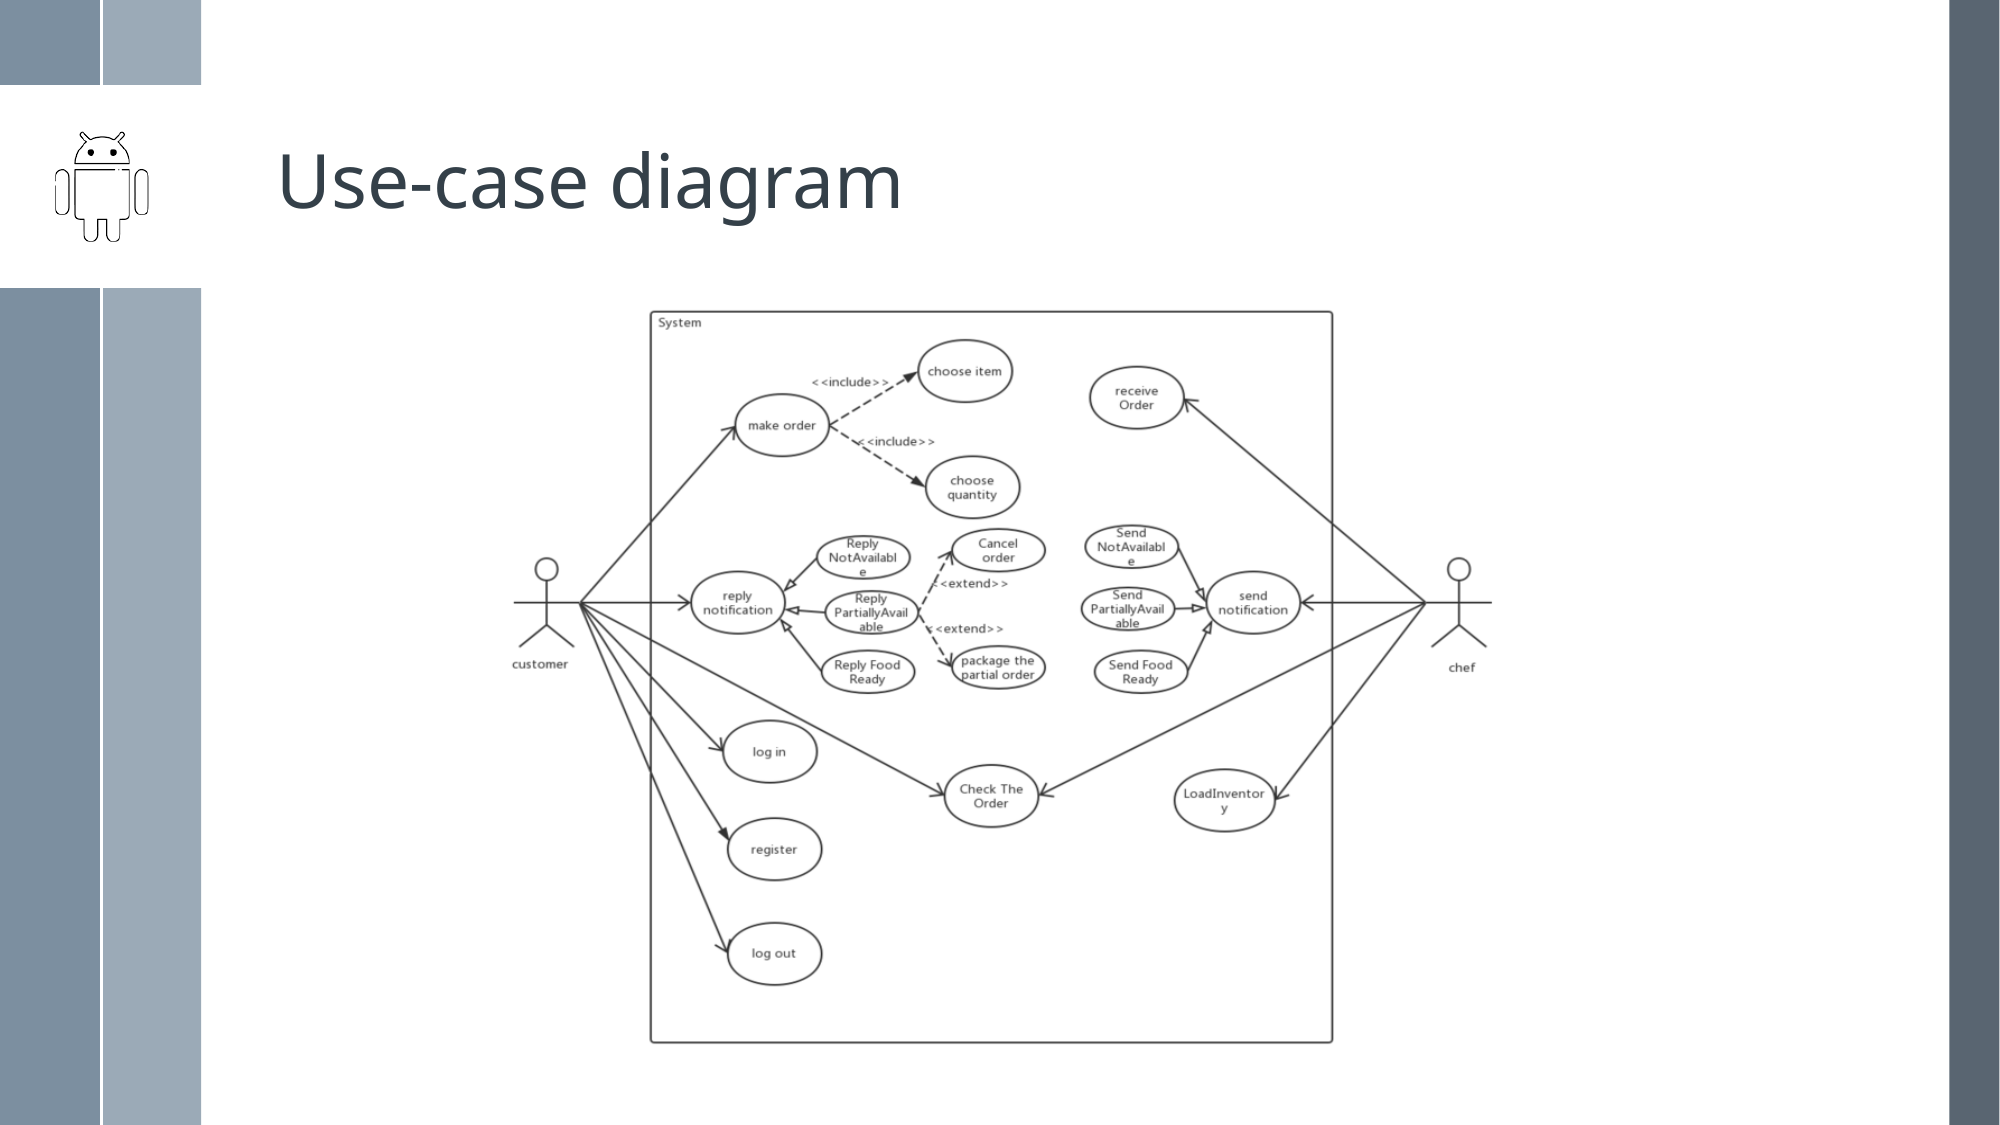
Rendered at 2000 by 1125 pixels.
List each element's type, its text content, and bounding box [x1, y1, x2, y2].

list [420, 262, 1567, 1071]
picture [0, 85, 203, 288]
title Use-case diagram [261, 29, 1867, 233]
